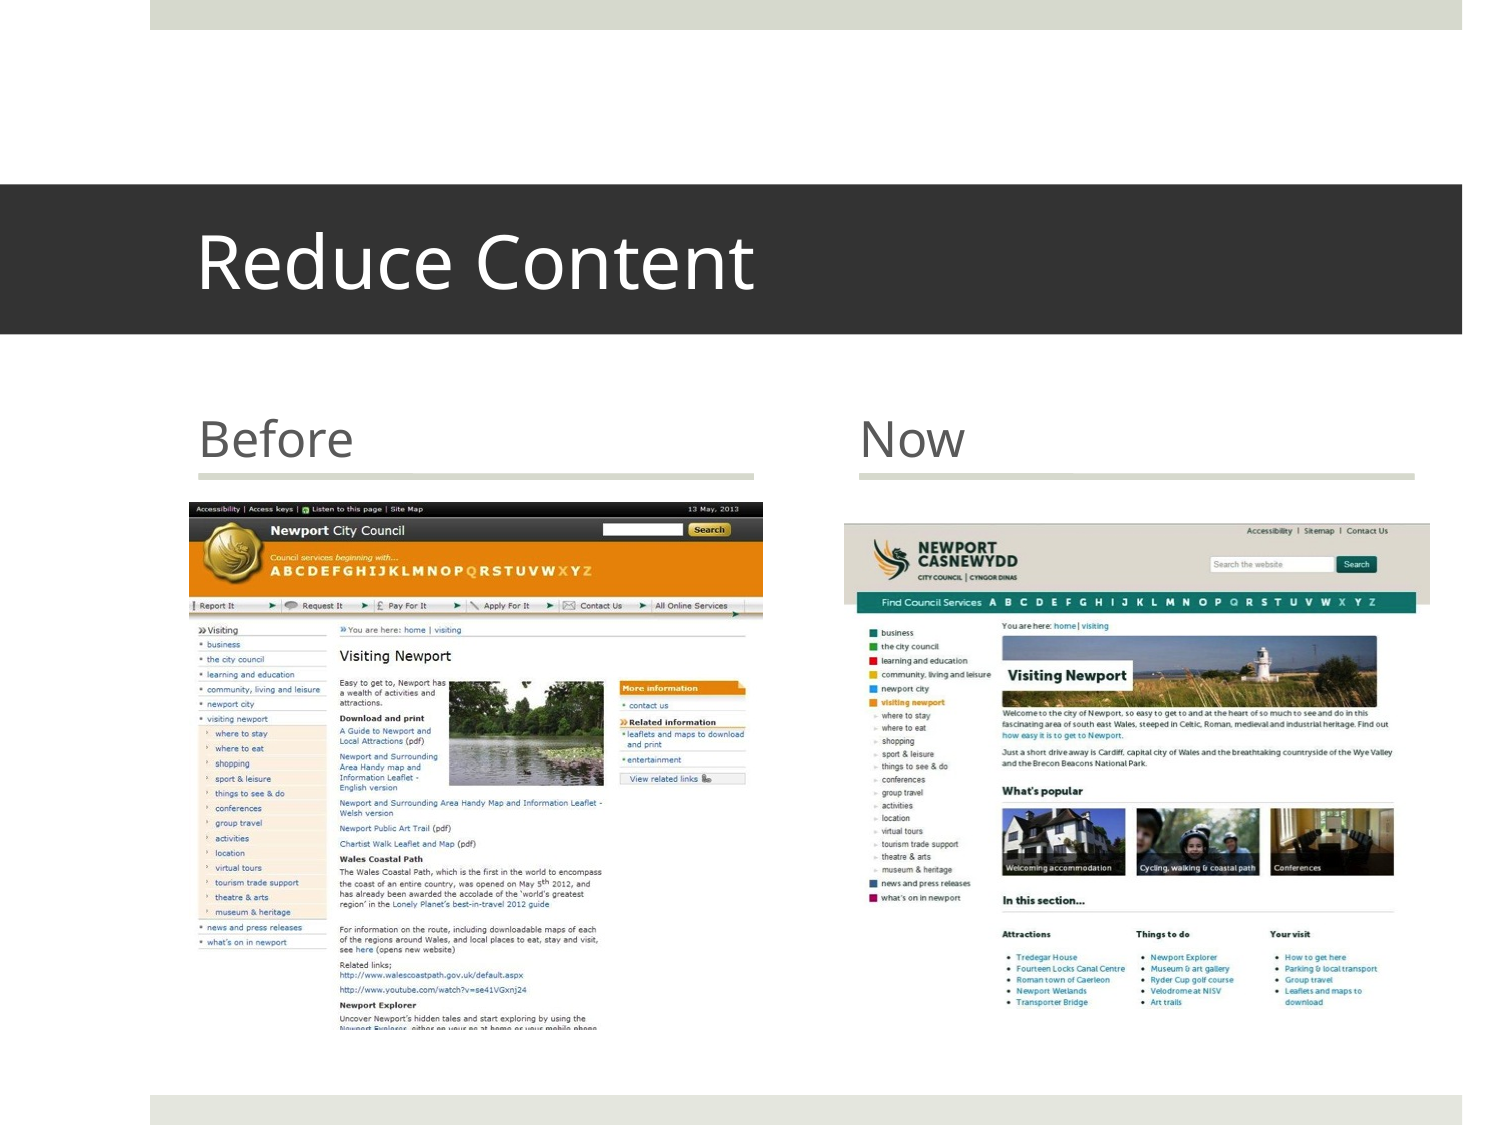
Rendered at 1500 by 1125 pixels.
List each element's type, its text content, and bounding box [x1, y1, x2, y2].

list Now [844, 331, 1430, 475]
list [183, 502, 770, 1031]
list Before [183, 331, 769, 475]
title Reduce Content [0, 184, 1463, 335]
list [843, 502, 1430, 1031]
